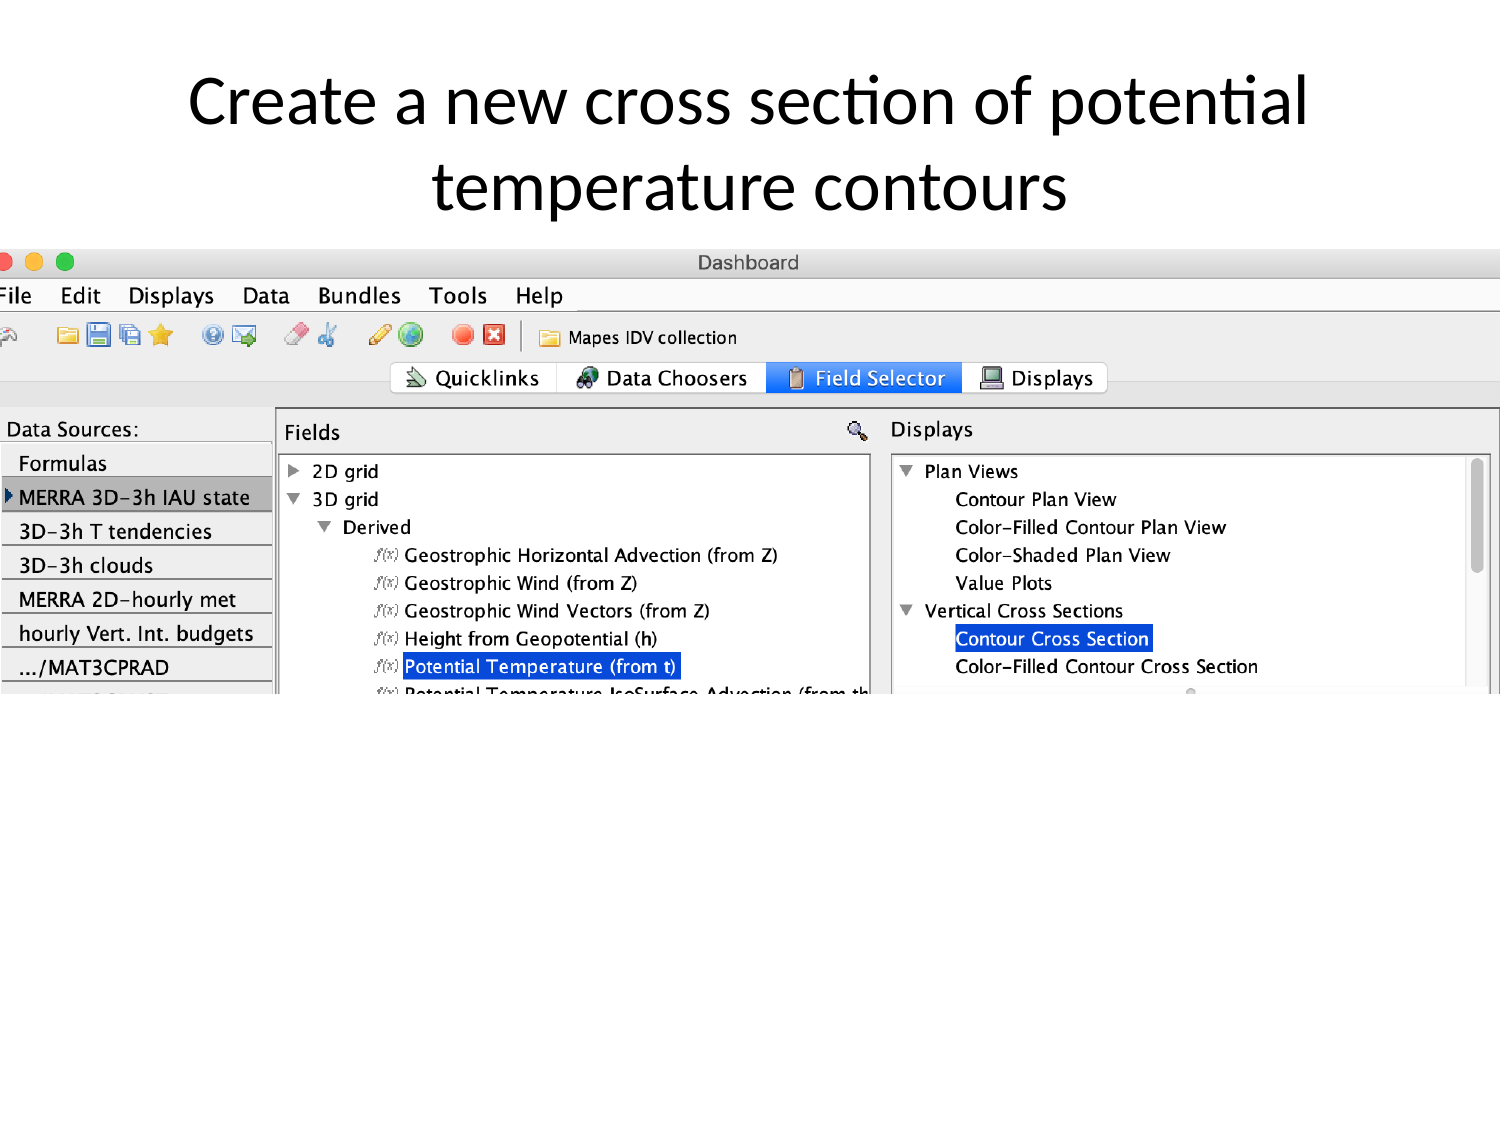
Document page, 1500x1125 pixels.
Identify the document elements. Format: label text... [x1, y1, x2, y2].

title Create a new cross section of potential temperature contours [75, 45, 1425, 233]
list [0, 249, 1500, 694]
